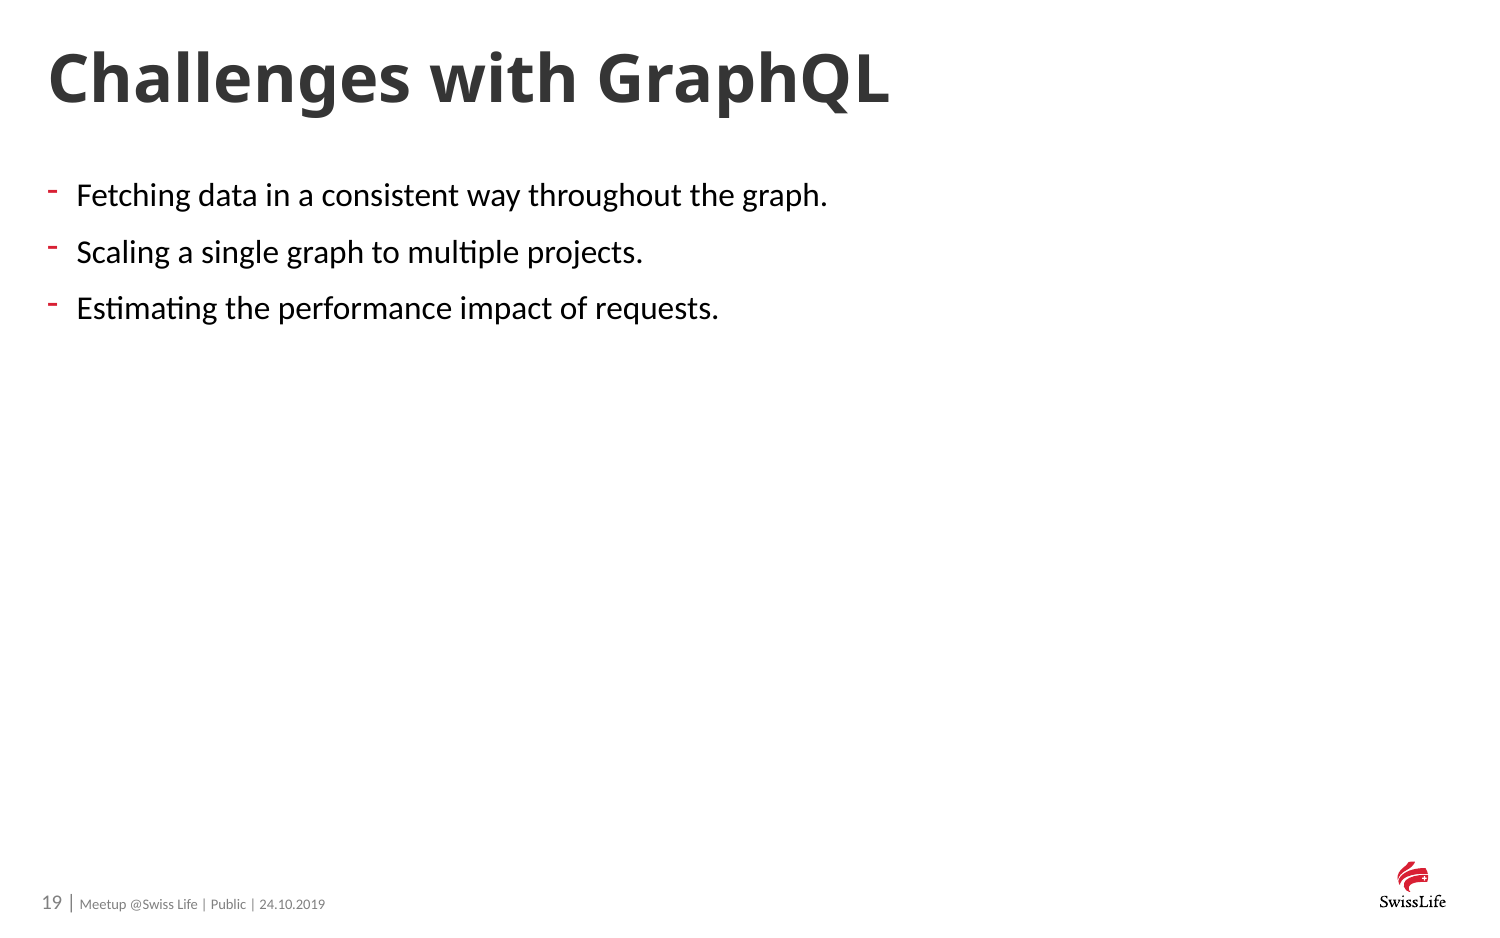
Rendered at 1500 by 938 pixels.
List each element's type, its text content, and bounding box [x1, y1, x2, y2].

title Challenges with GraphQL [41, 30, 1446, 149]
list Fetching data in a consistent way throughout the graph. Scaling a single graph to multiple projects. Estimating the performance impact of requests. [41, 173, 1446, 821]
